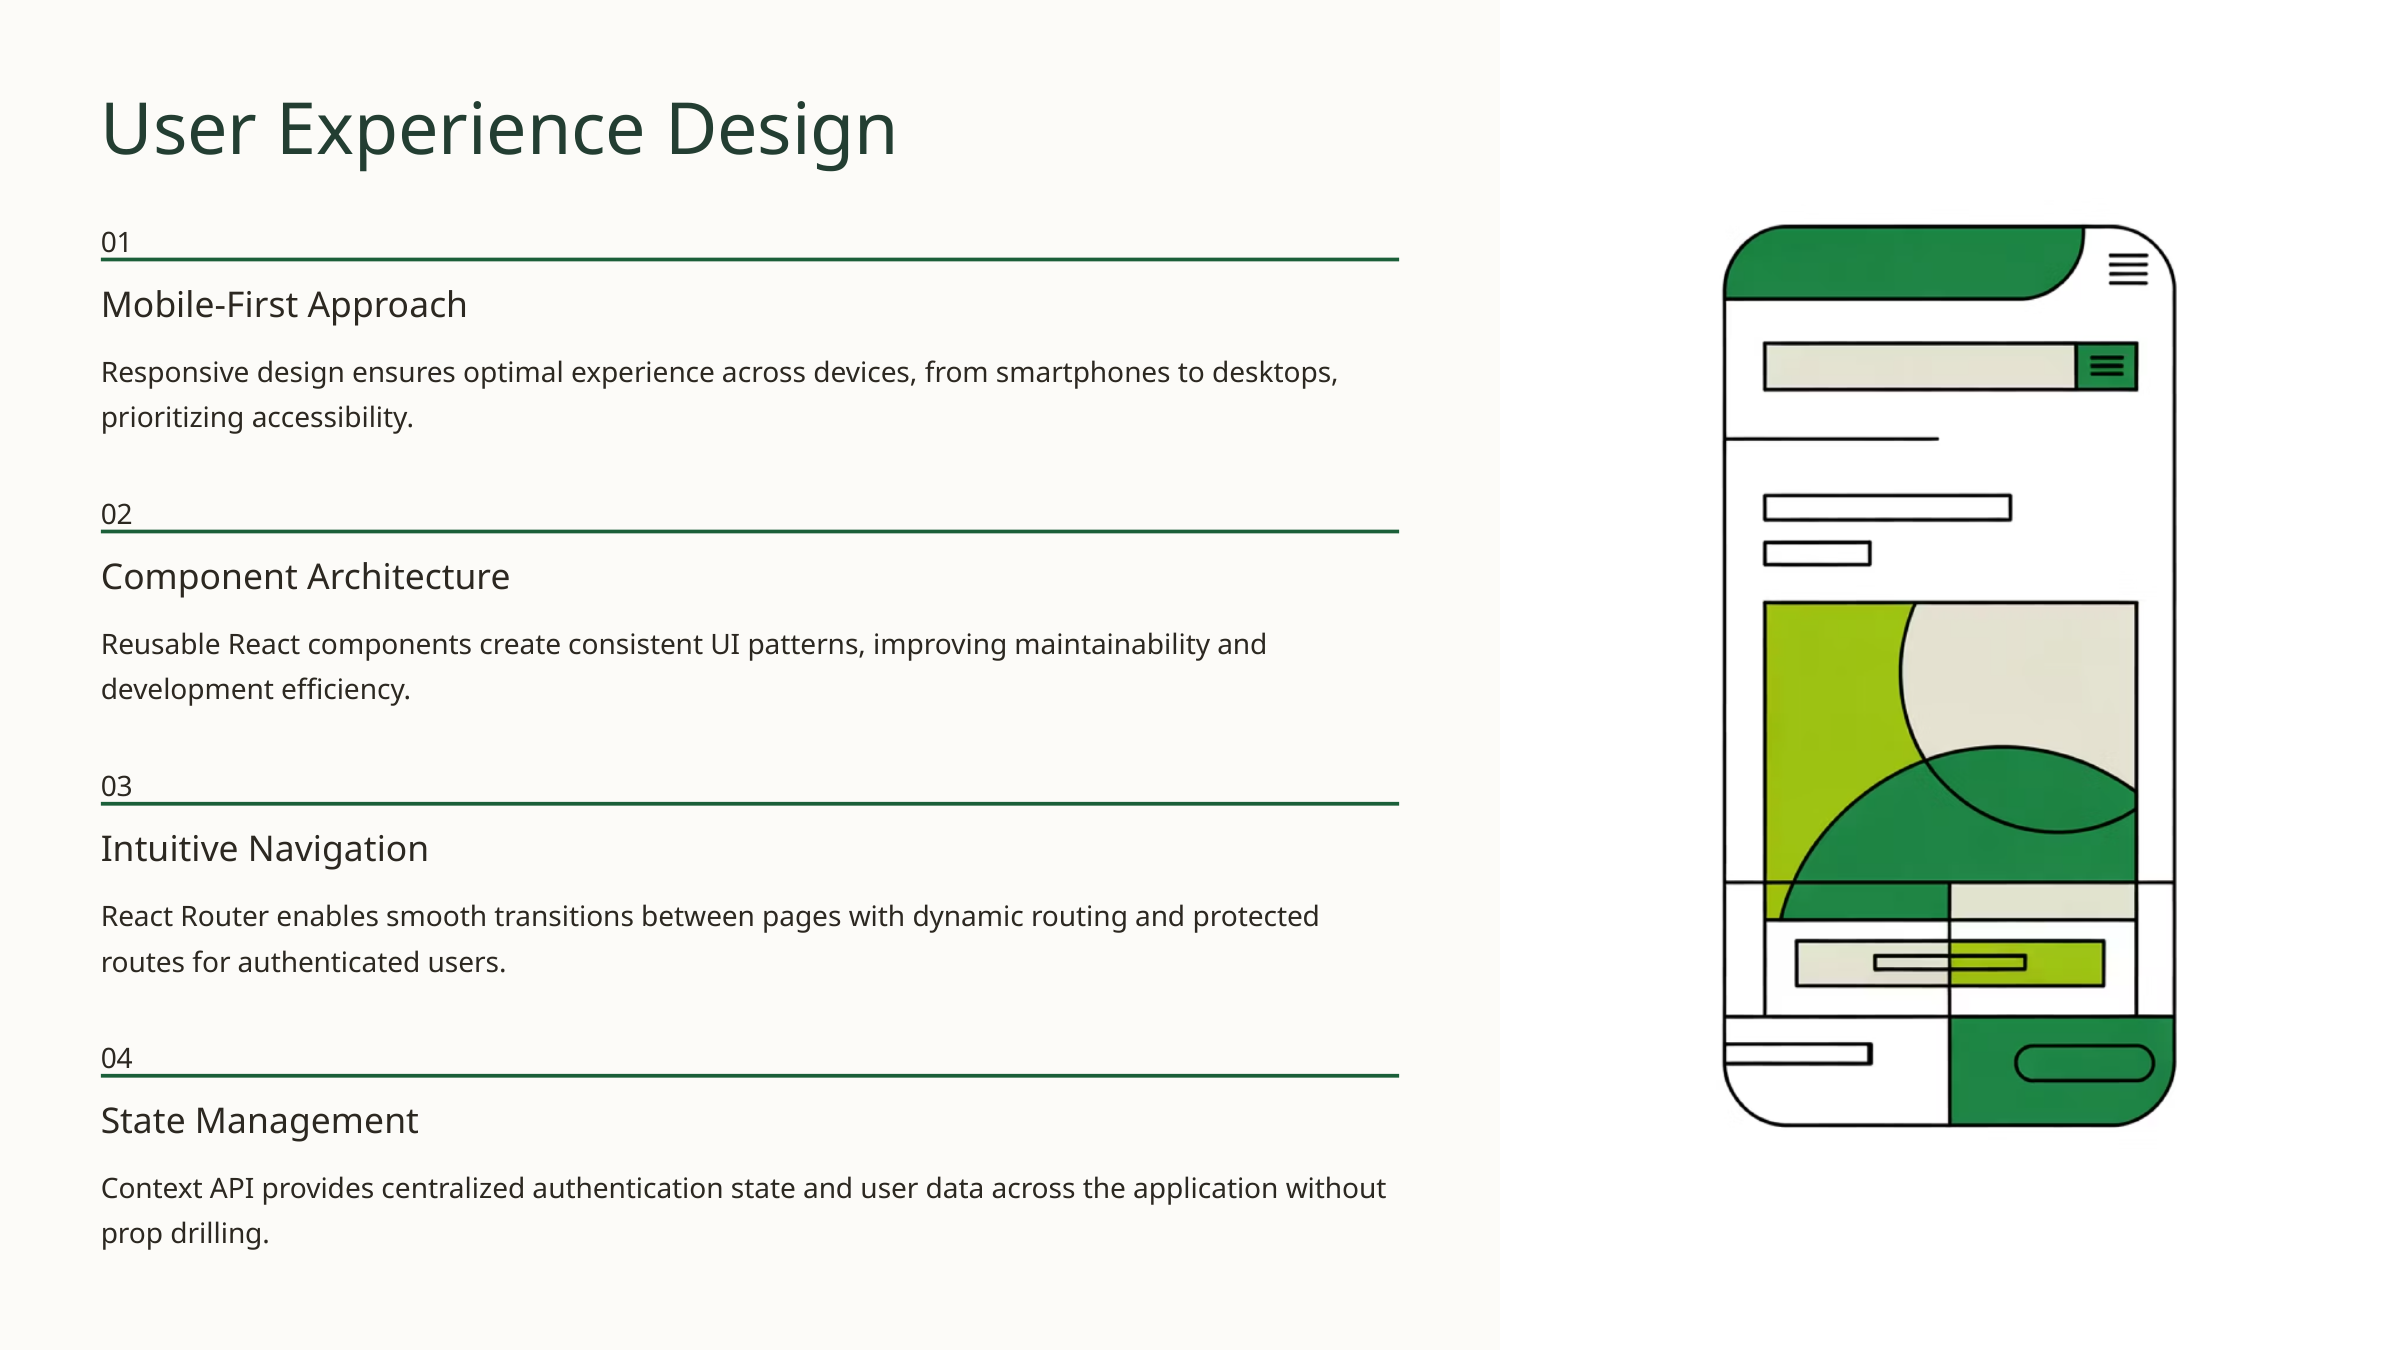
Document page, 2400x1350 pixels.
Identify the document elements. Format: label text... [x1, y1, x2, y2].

text_box State Management [100, 1095, 461, 1141]
text_box 01 [100, 212, 130, 249]
text_box Reusable React components create consistent UI patterns, improving maintainability and development efficiency. [100, 613, 1400, 707]
text_box 03 [100, 756, 130, 793]
text_box Context API provides centralized authentication state and user data across the application without prop drilling. [100, 1158, 1400, 1251]
text_box User Experience Design [100, 79, 865, 170]
text_box 02 [100, 484, 130, 521]
text_box Mobile-First Approach [100, 279, 461, 325]
text_box [100, 257, 1400, 262]
text_box [100, 801, 1400, 806]
picture [1499, 0, 2400, 1350]
text_box Component Architecture [100, 551, 503, 597]
text_box React Router enables smooth transitions between pages with dynamic routing and protected routes for authenticated users. [100, 886, 1400, 979]
text_box [100, 529, 1400, 534]
text_box [100, 1073, 1400, 1078]
text_box 04 [100, 1028, 130, 1065]
text_box Responsive design ensures optimal experience across devices, from smartphones to desktops, prioritizing accessibility. [100, 341, 1400, 435]
text_box Intuitive Navigation [100, 823, 461, 869]
